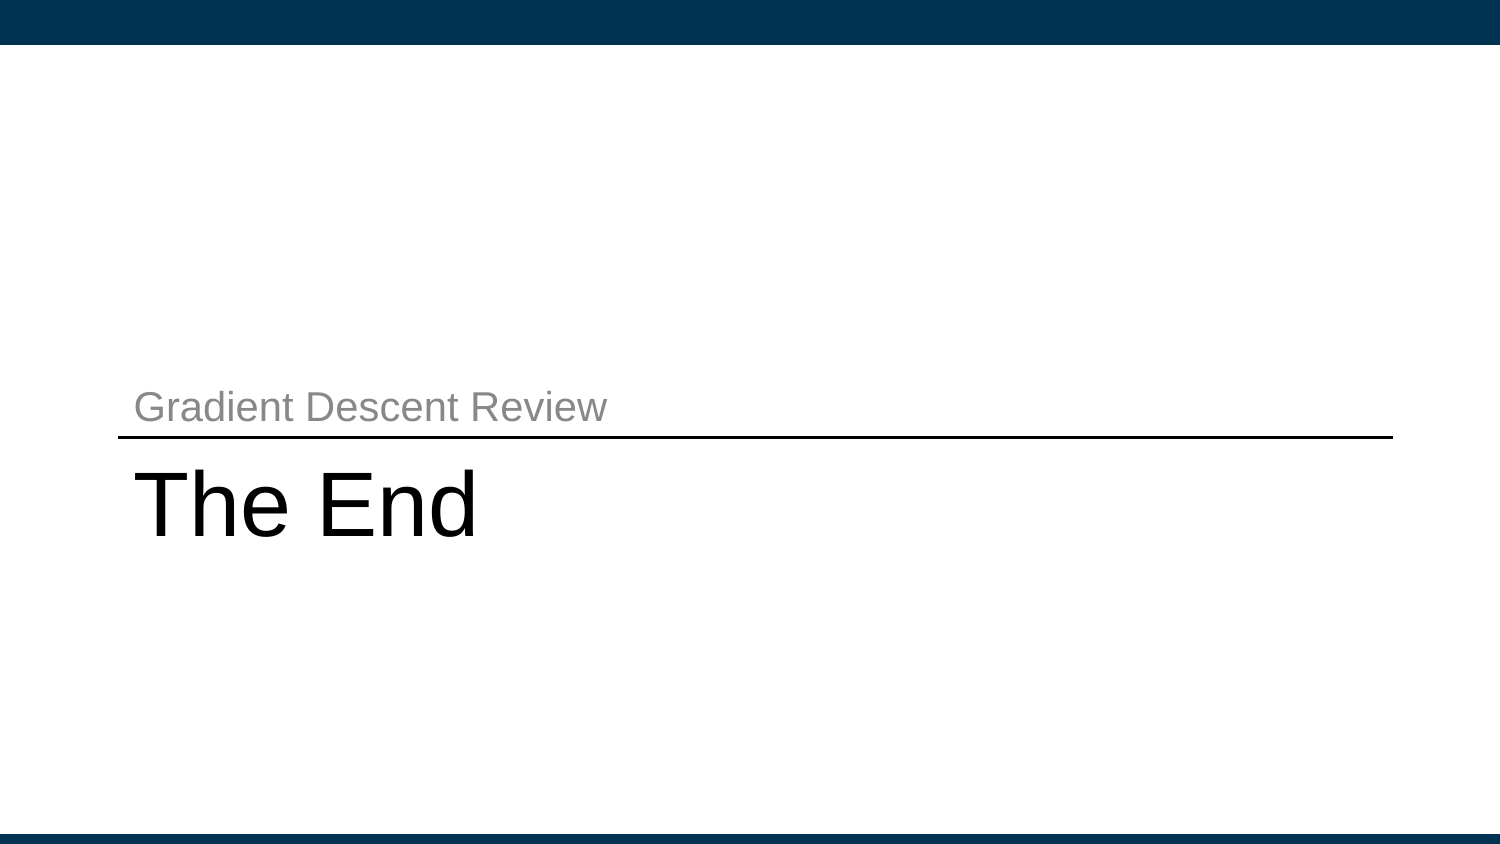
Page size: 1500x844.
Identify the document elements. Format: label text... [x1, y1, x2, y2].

list Gradient Descent Review [118, 253, 1394, 438]
